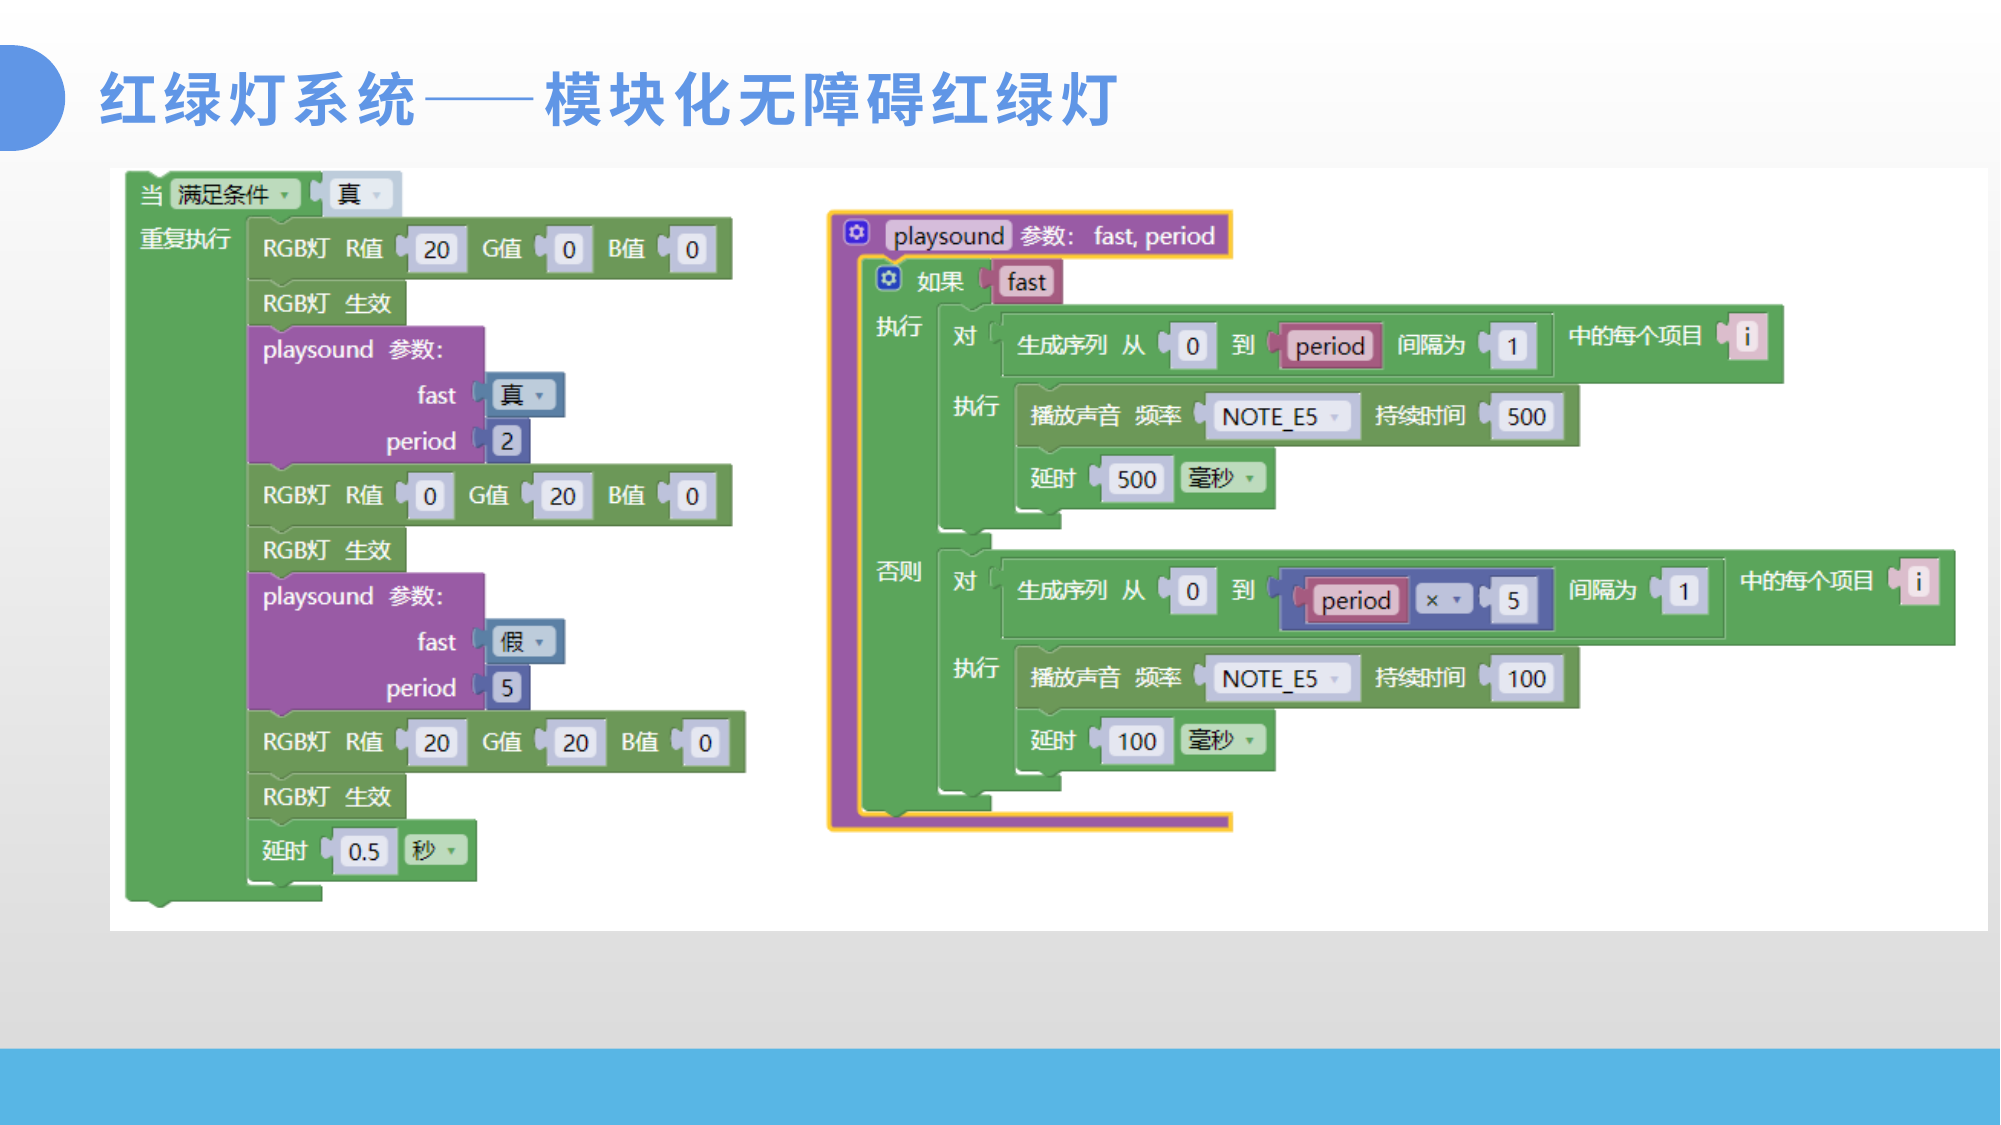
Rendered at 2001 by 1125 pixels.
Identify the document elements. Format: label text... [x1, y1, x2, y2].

title 红绿灯系统——模块化无障碍红绿灯 [84, 45, 1901, 151]
picture [110, 168, 1988, 931]
